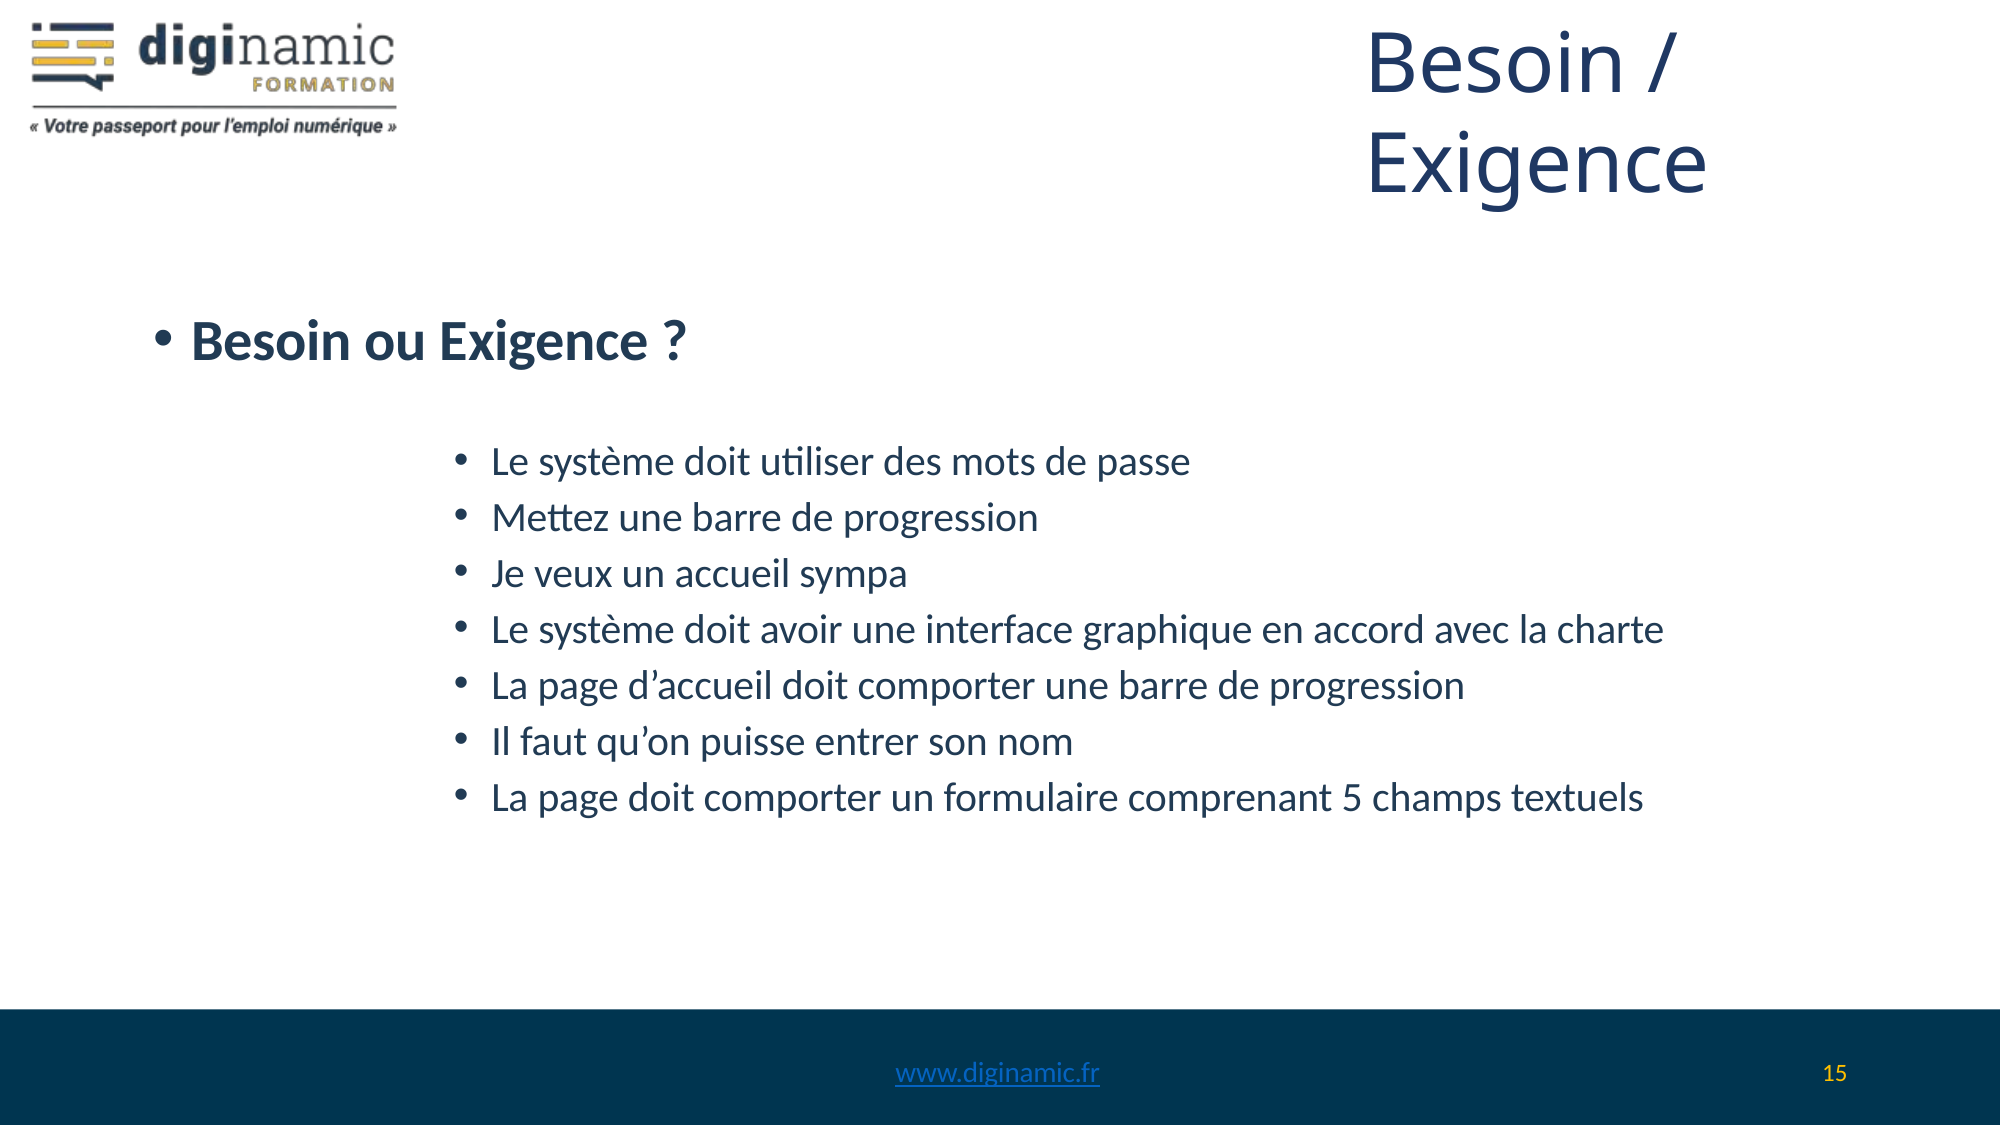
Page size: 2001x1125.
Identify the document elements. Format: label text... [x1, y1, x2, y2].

text_box Besoin ou Exigence ? Le système doit utiliser des mots de passe Mettez une barre de progression Je veux un accueil sympa Le système doit avoir une interface graphique en accord avec la charte La page d’accueil doit comporter une barre de progression Il faut qu’on puisse entrer son nom La page doit comporter un formulaire comprenant 5 champs textuels [151, 299, 1852, 820]
slide_number 15 [1817, 1060, 1852, 1125]
picture [15, 20, 414, 138]
text_box Besoin / Exigence [1362, 7, 1947, 210]
footer www.diginamic.fr [893, 1058, 1107, 1125]
